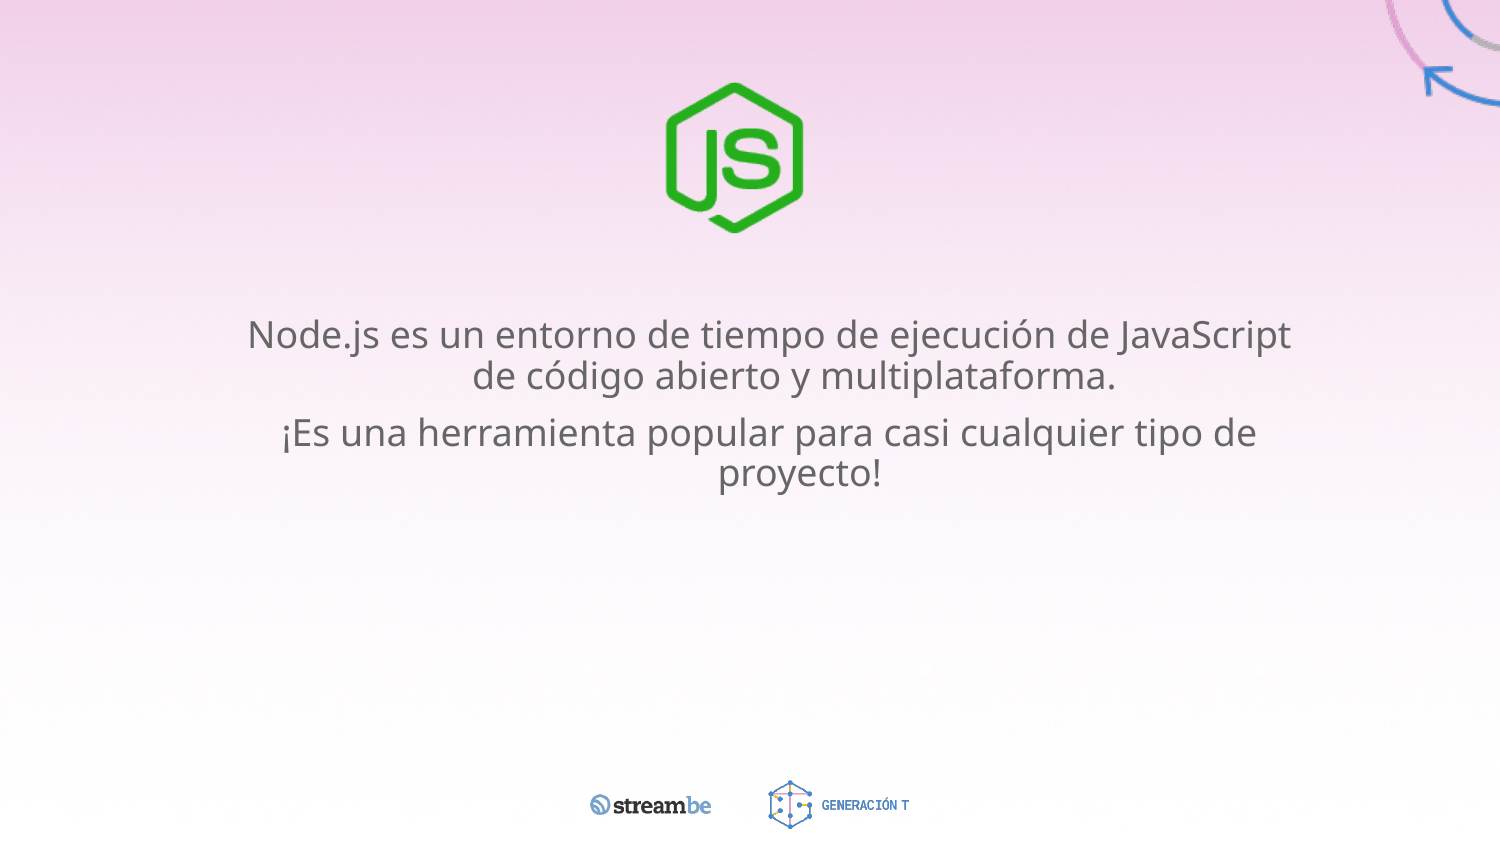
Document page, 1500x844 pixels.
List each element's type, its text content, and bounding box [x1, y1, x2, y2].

subtitle Node.js es un entorno de tiempo de ejecución de JavaScript de código abierto y multiplataforma. ¡Es una herramienta popular para casi cualquier tipo de proyecto! [199, 310, 1325, 515]
picture [0, 0, 1500, 844]
